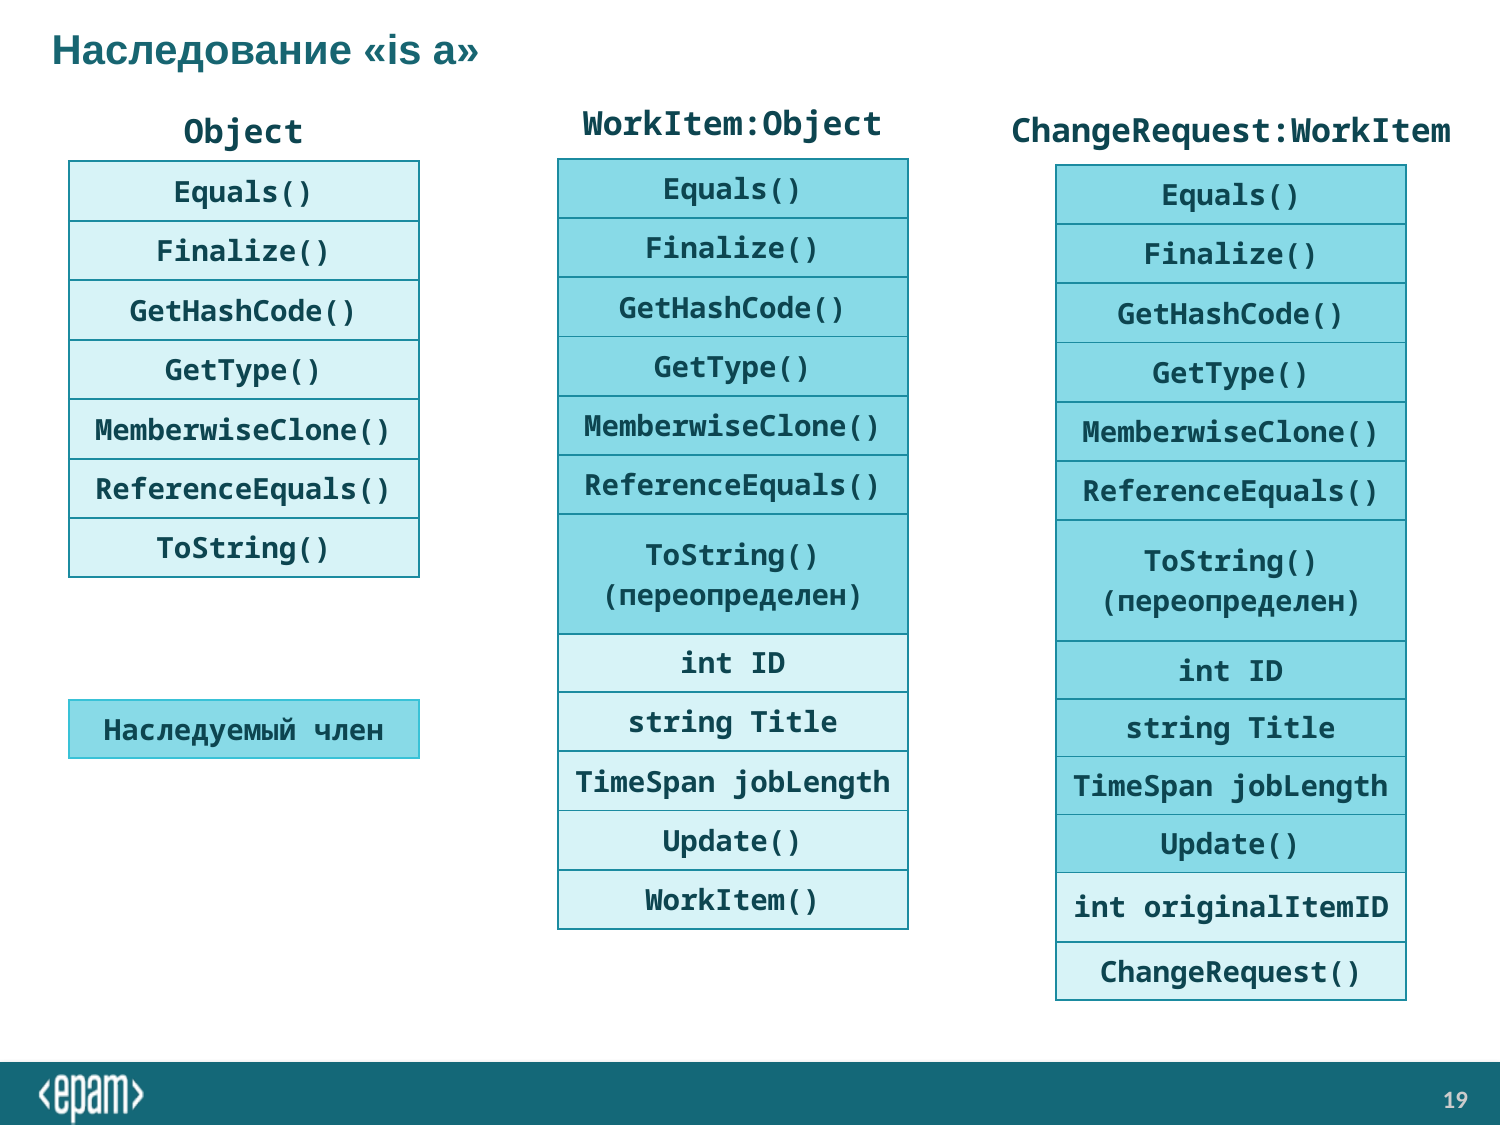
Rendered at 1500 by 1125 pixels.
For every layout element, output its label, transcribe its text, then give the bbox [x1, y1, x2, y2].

table_header Наследуемый член [70, 701, 418, 757]
table_cell TimeSpan jobLength [559, 752, 907, 810]
text_box WorkItem:Object [568, 94, 898, 150]
table_cell Update() [559, 811, 907, 869]
table_cell ToString() [70, 519, 418, 576]
table_cell int ID [559, 635, 907, 691]
table_cell ReferenceEquals() [559, 456, 907, 513]
table_cell ReferenceEquals() [70, 460, 418, 517]
table_cell MemberwiseClone() [1057, 403, 1405, 460]
table_cell int ID [1057, 642, 1405, 698]
table_cell Finalize() [559, 219, 907, 276]
table_cell Finalize() [1057, 225, 1405, 282]
table_cell ToString() (переопределен) [1057, 521, 1405, 640]
table_cell GetType() [559, 337, 907, 395]
table_cell MemberwiseClone() [70, 400, 418, 458]
table_cell string Title [559, 693, 907, 750]
table_cell ChangeRequest() [1057, 943, 1405, 999]
text_box Object [168, 103, 319, 158]
table_cell int originalItemID [1057, 873, 1405, 941]
table_cell Update() [1057, 815, 1405, 872]
table_header Equals() [559, 160, 907, 217]
table_cell GetType() [1057, 343, 1405, 401]
table_cell WorkItem() [559, 871, 907, 928]
table_cell GetHashCode() [1057, 284, 1405, 342]
table_cell string Title [1057, 700, 1405, 756]
table_cell Finalize() [70, 222, 418, 279]
table_header Equals() [1057, 166, 1405, 223]
table_cell GetType() [70, 341, 418, 398]
table_cell MemberwiseClone() [559, 397, 907, 454]
text_box ChangeRequest:WorkItem [996, 102, 1466, 157]
table_cell GetHashCode() [70, 281, 418, 339]
table_header Equals() [70, 162, 418, 220]
table_cell TimeSpan jobLength [1057, 757, 1405, 814]
table_cell ReferenceEquals() [1057, 462, 1405, 519]
title Наследование «is a» [0, 0, 1499, 95]
table_cell GetHashCode() [559, 278, 907, 336]
table_cell ToString() (переопределен) [559, 515, 907, 633]
picture [38, 1074, 144, 1125]
